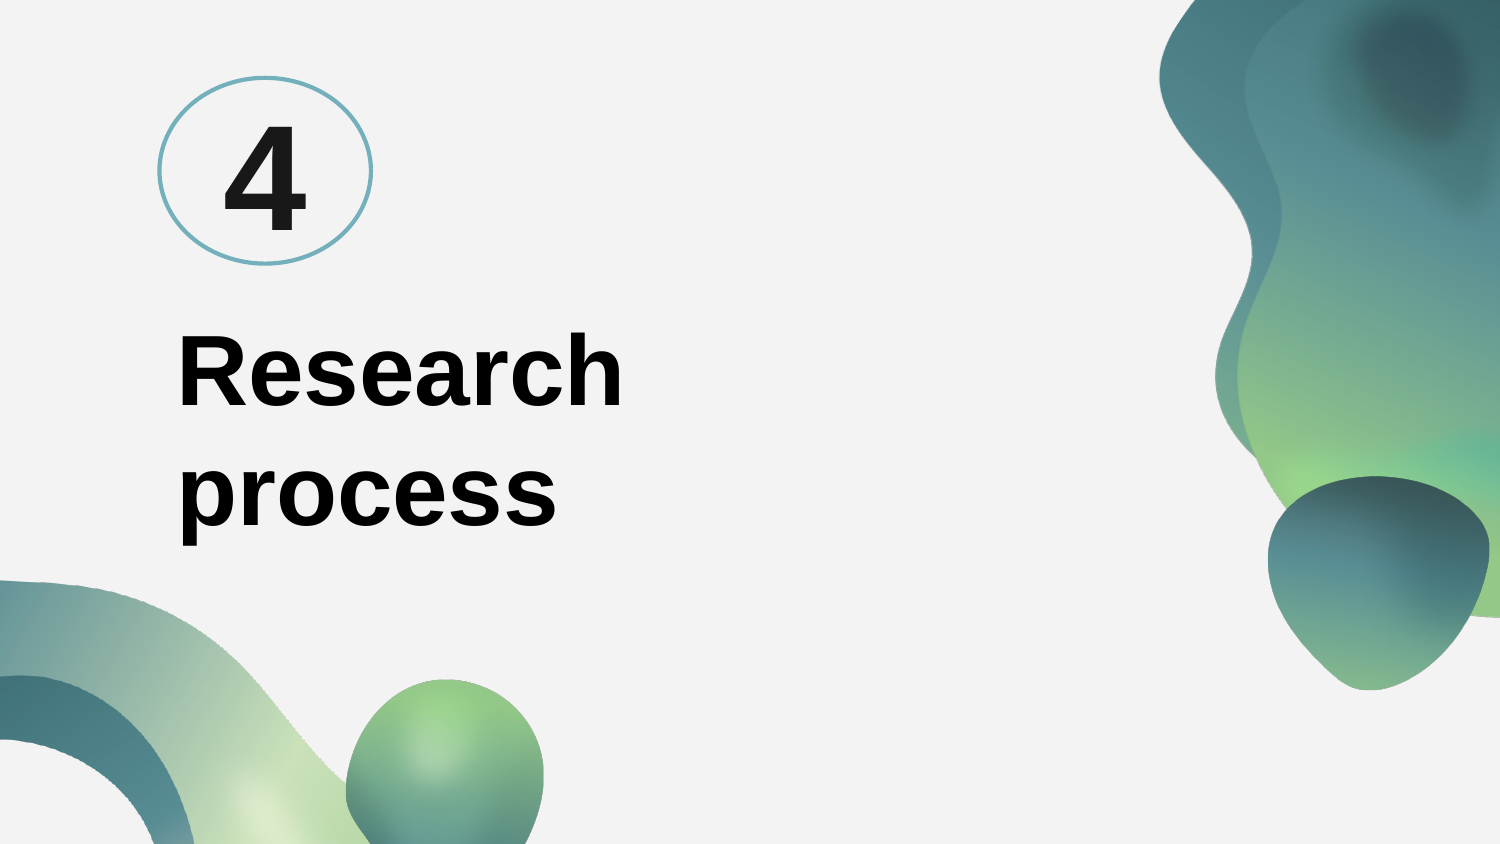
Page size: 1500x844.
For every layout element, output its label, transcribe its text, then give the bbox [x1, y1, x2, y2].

picture [0, 556, 766, 844]
text_box 4 [157, 75, 374, 266]
picture [976, 0, 1500, 691]
text_box Research process [161, 421, 927, 560]
